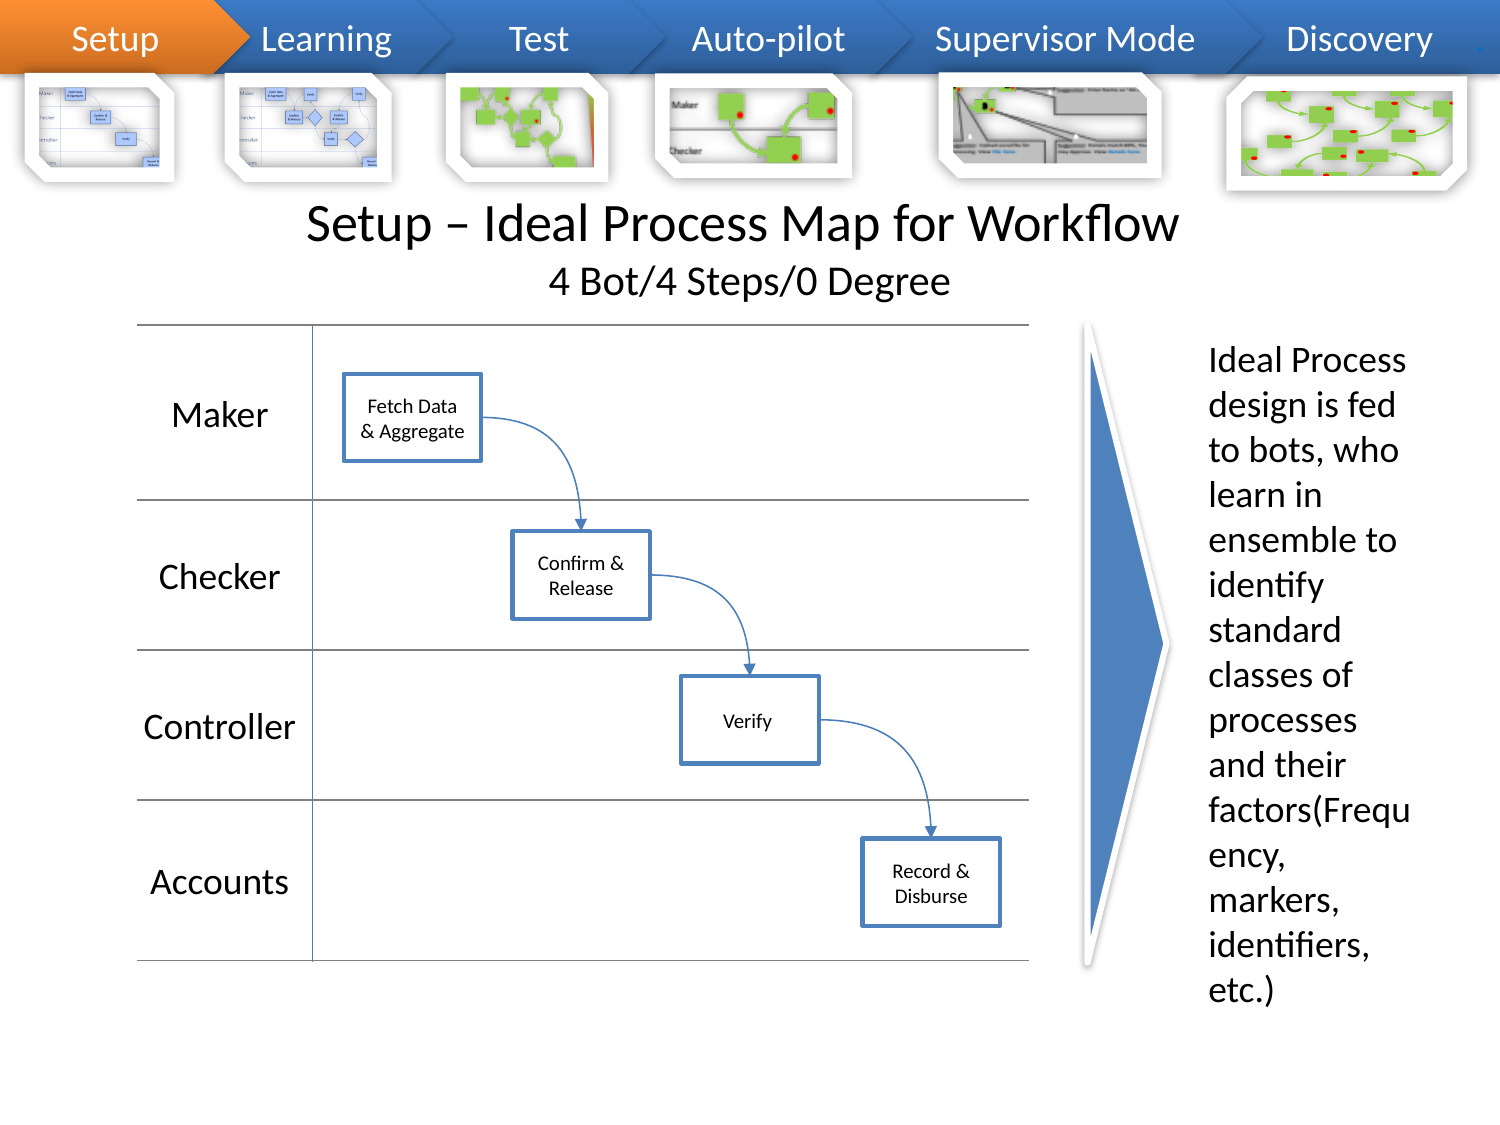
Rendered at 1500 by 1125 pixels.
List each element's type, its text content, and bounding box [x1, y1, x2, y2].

text_box Learning [217, 0, 454, 75]
picture [662, 80, 845, 171]
text_box [1084, 321, 1170, 966]
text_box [818, 719, 932, 839]
text_box Verify [679, 674, 821, 766]
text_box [649, 574, 751, 677]
text_box Record & Disburse [860, 836, 1002, 928]
text_box Controller [128, 694, 308, 755]
text_box Maker [156, 382, 284, 442]
picture [31, 79, 168, 175]
text_box Discovery . [1230, 0, 1500, 75]
text_box Confirm & Release [510, 529, 652, 621]
title Setup – Ideal Process Map for Workflow 4 Bot/4 Steps/0 Degree [75, 180, 1425, 312]
picture [231, 79, 385, 175]
text_box Fetch Data & Aggregate [342, 372, 483, 463]
picture [1296, 20, 1397, 247]
picture [452, 79, 602, 175]
text_box Ideal Process design is fed to bots, who learn in ensemble to identify standard classes of processes and their factors(Frequency, markers, identifiers, etc.) [1193, 327, 1436, 1018]
text_box Checker [144, 544, 296, 605]
picture [945, 79, 1155, 171]
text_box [480, 417, 582, 532]
text_box Auto-pilot [633, 0, 913, 75]
text_box Test [421, 0, 666, 75]
text_box Accounts [135, 849, 305, 910]
text_box Setup [0, 0, 250, 75]
text_box Supervisor Mode [880, 0, 1263, 75]
